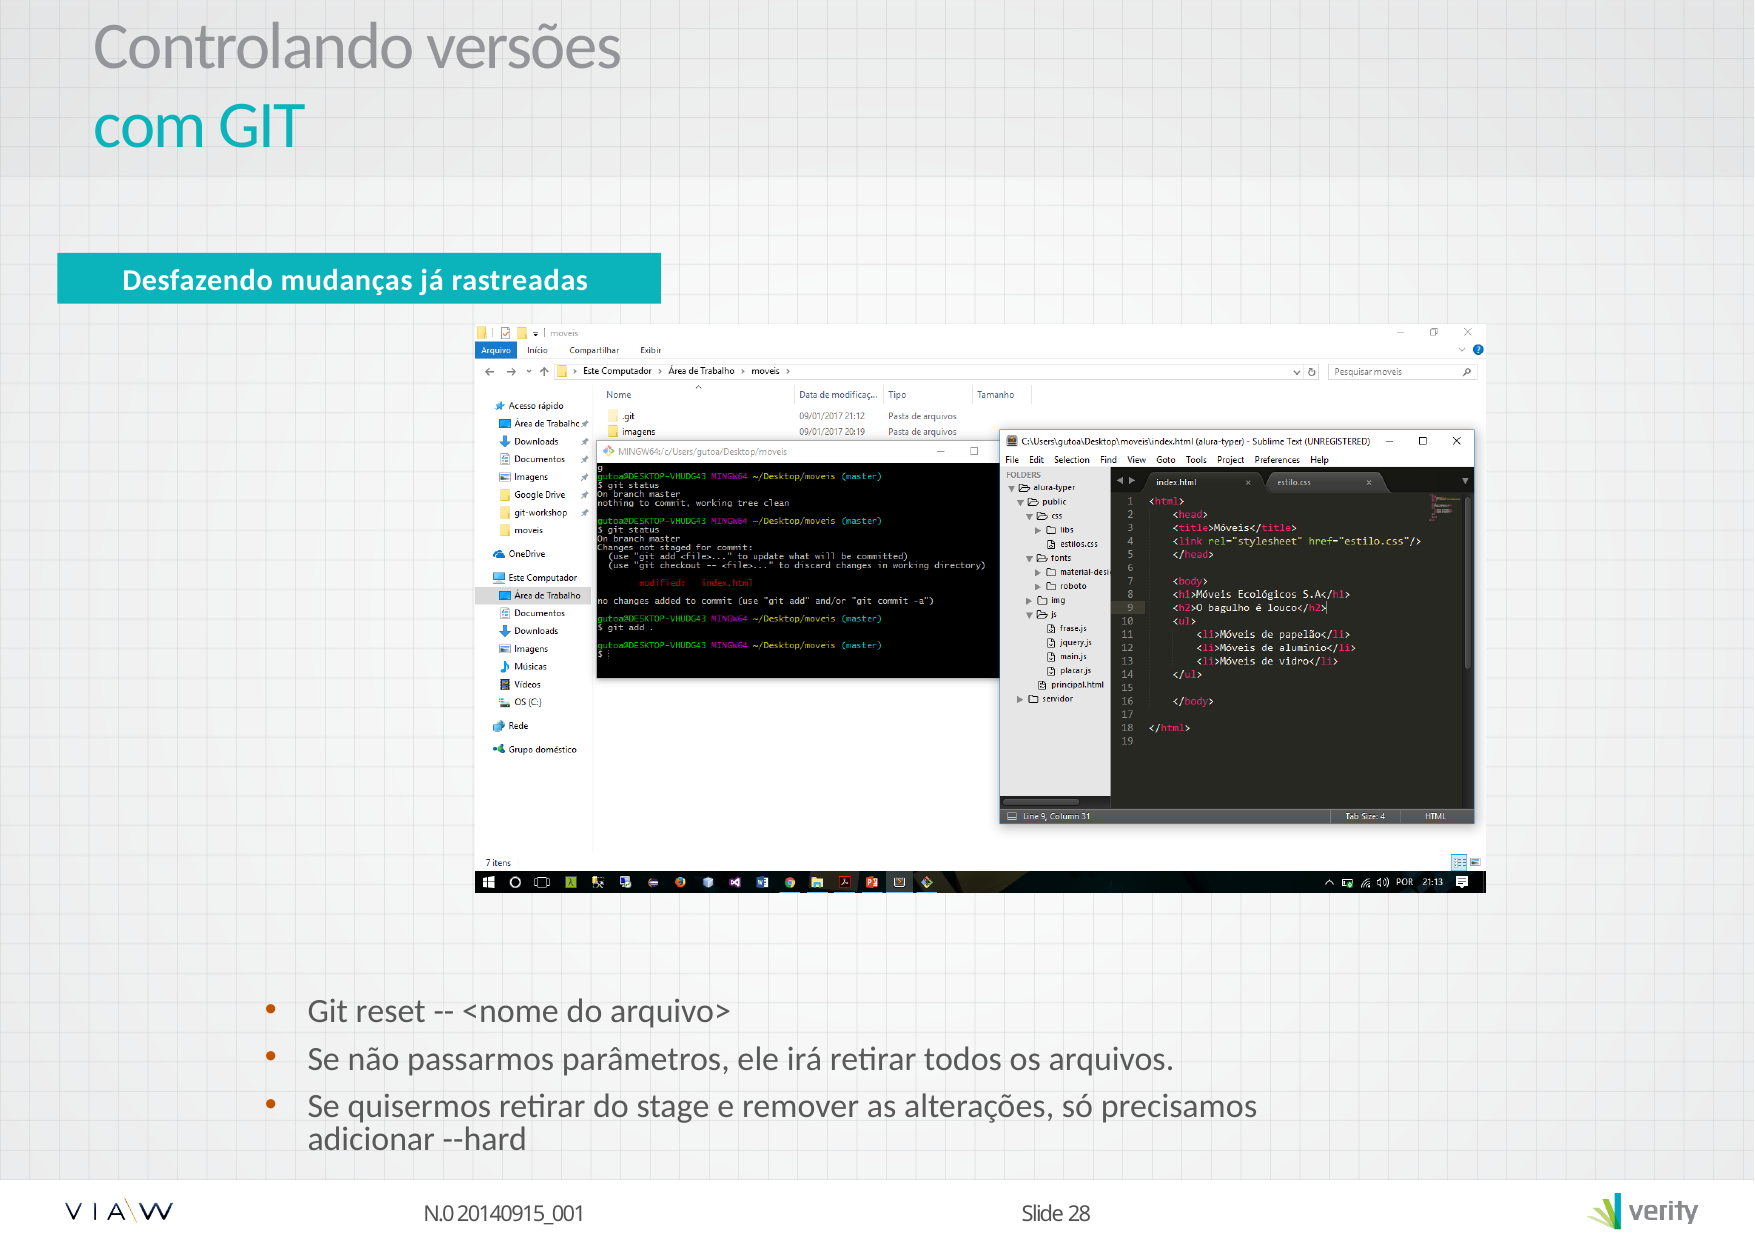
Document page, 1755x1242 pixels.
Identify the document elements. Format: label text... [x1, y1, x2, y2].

picture [0, 0, 1754, 1180]
text_box Git reset -- <nome do arquivo> Se não passarmos parâmetros, ele irá retirar todos os arquivos. Se quisermos retirar do stage e remover as alterações, só precisamos adicionar --hard [250, 988, 1339, 1194]
picture [1573, 1181, 1714, 1233]
text_box Desfazendo mudanças já rastreadas [57, 252, 661, 304]
picture [64, 1197, 174, 1223]
